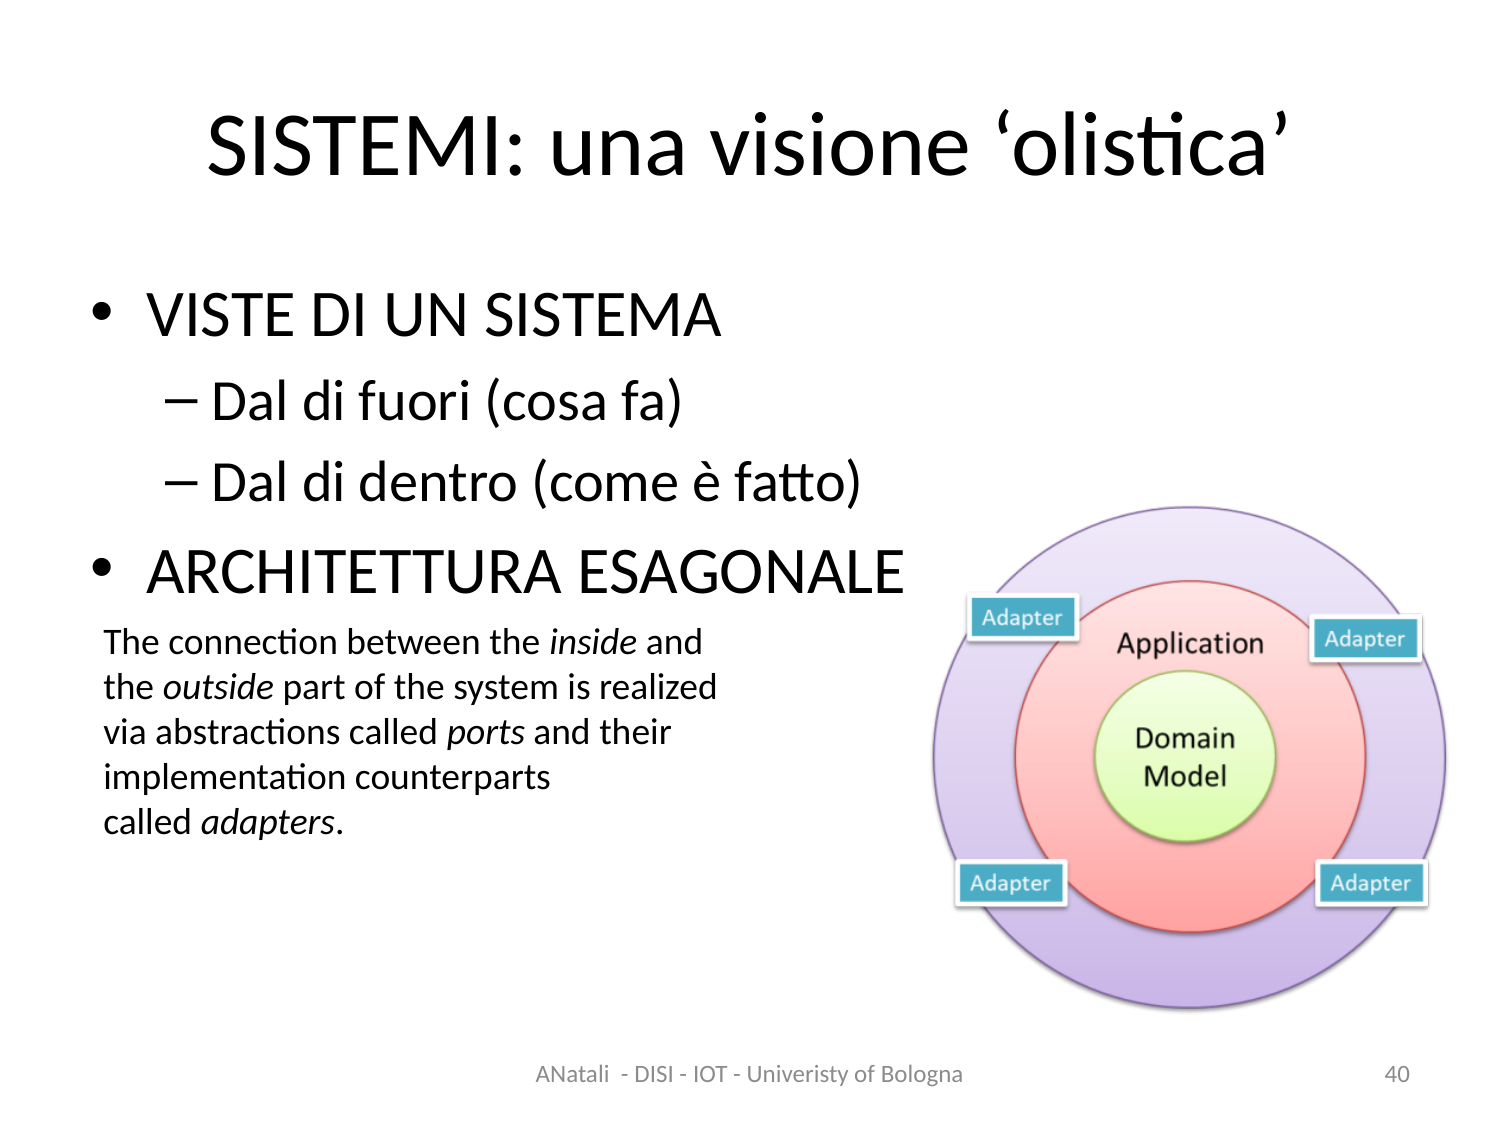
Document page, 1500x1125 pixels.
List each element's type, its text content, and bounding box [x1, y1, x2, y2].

text_box The connection between the inside and the outside part of the system is realized via abstractions called ports and their implementation counterparts called adapters. [88, 609, 762, 850]
title SISTEMI: una visione ‘olistica’ [75, 45, 1425, 233]
list VISTE DI UN SISTEMA Dal di fuori (cosa fa) Dal di dentro (come è fatto) ARCHITETTURA ESAGONALE [75, 262, 1425, 622]
picture [926, 503, 1452, 1017]
slide_number 40 [1074, 1042, 1425, 1103]
footer ANatali - DISI - IOT - Univeristy of Bologna [512, 1042, 988, 1103]
